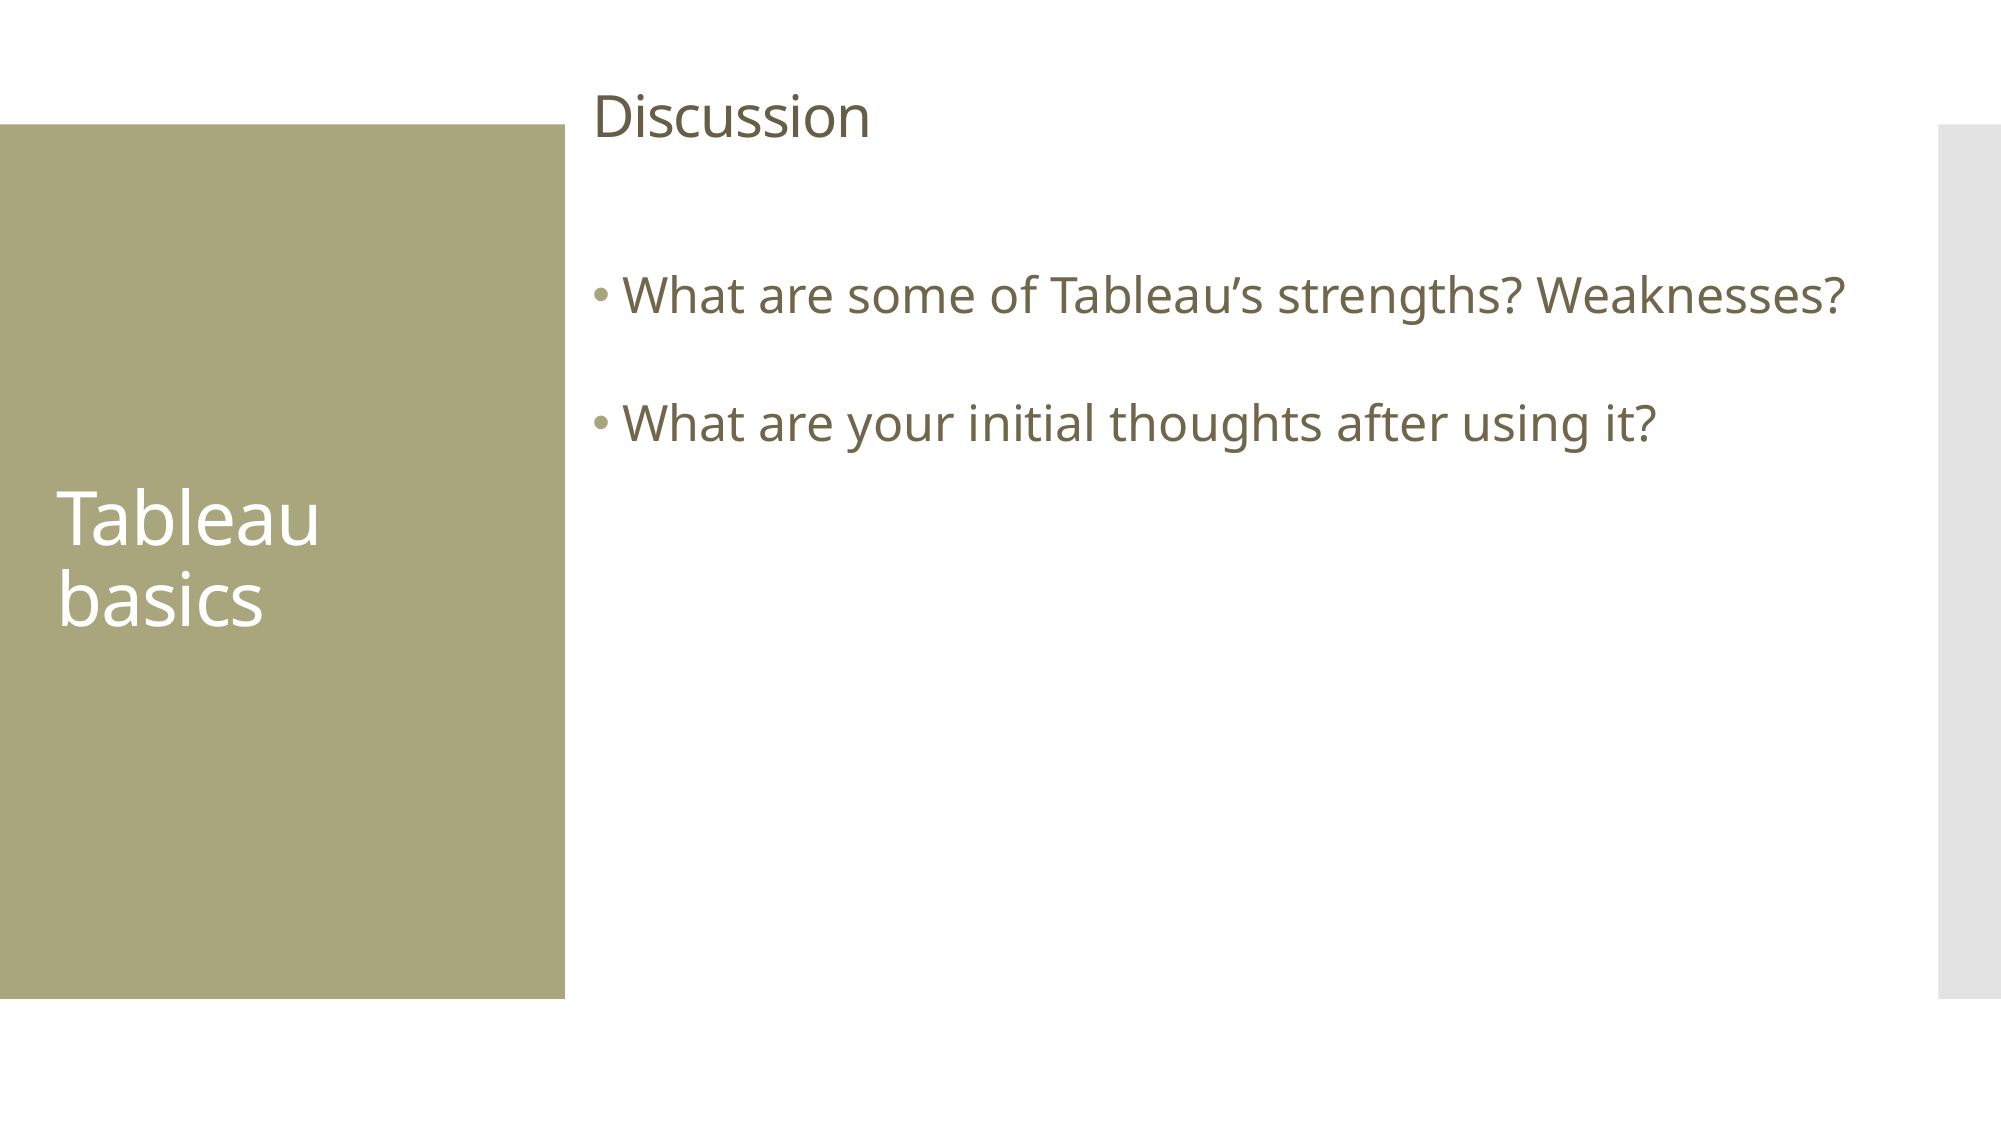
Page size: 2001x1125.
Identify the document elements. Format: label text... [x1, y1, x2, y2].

text_box Tableau basics [41, 184, 525, 940]
list What are some of Tableau’s strengths? Weaknesses? What are your initial thoughts after using it? [577, 262, 1928, 1063]
title Discussion [577, 37, 1928, 200]
